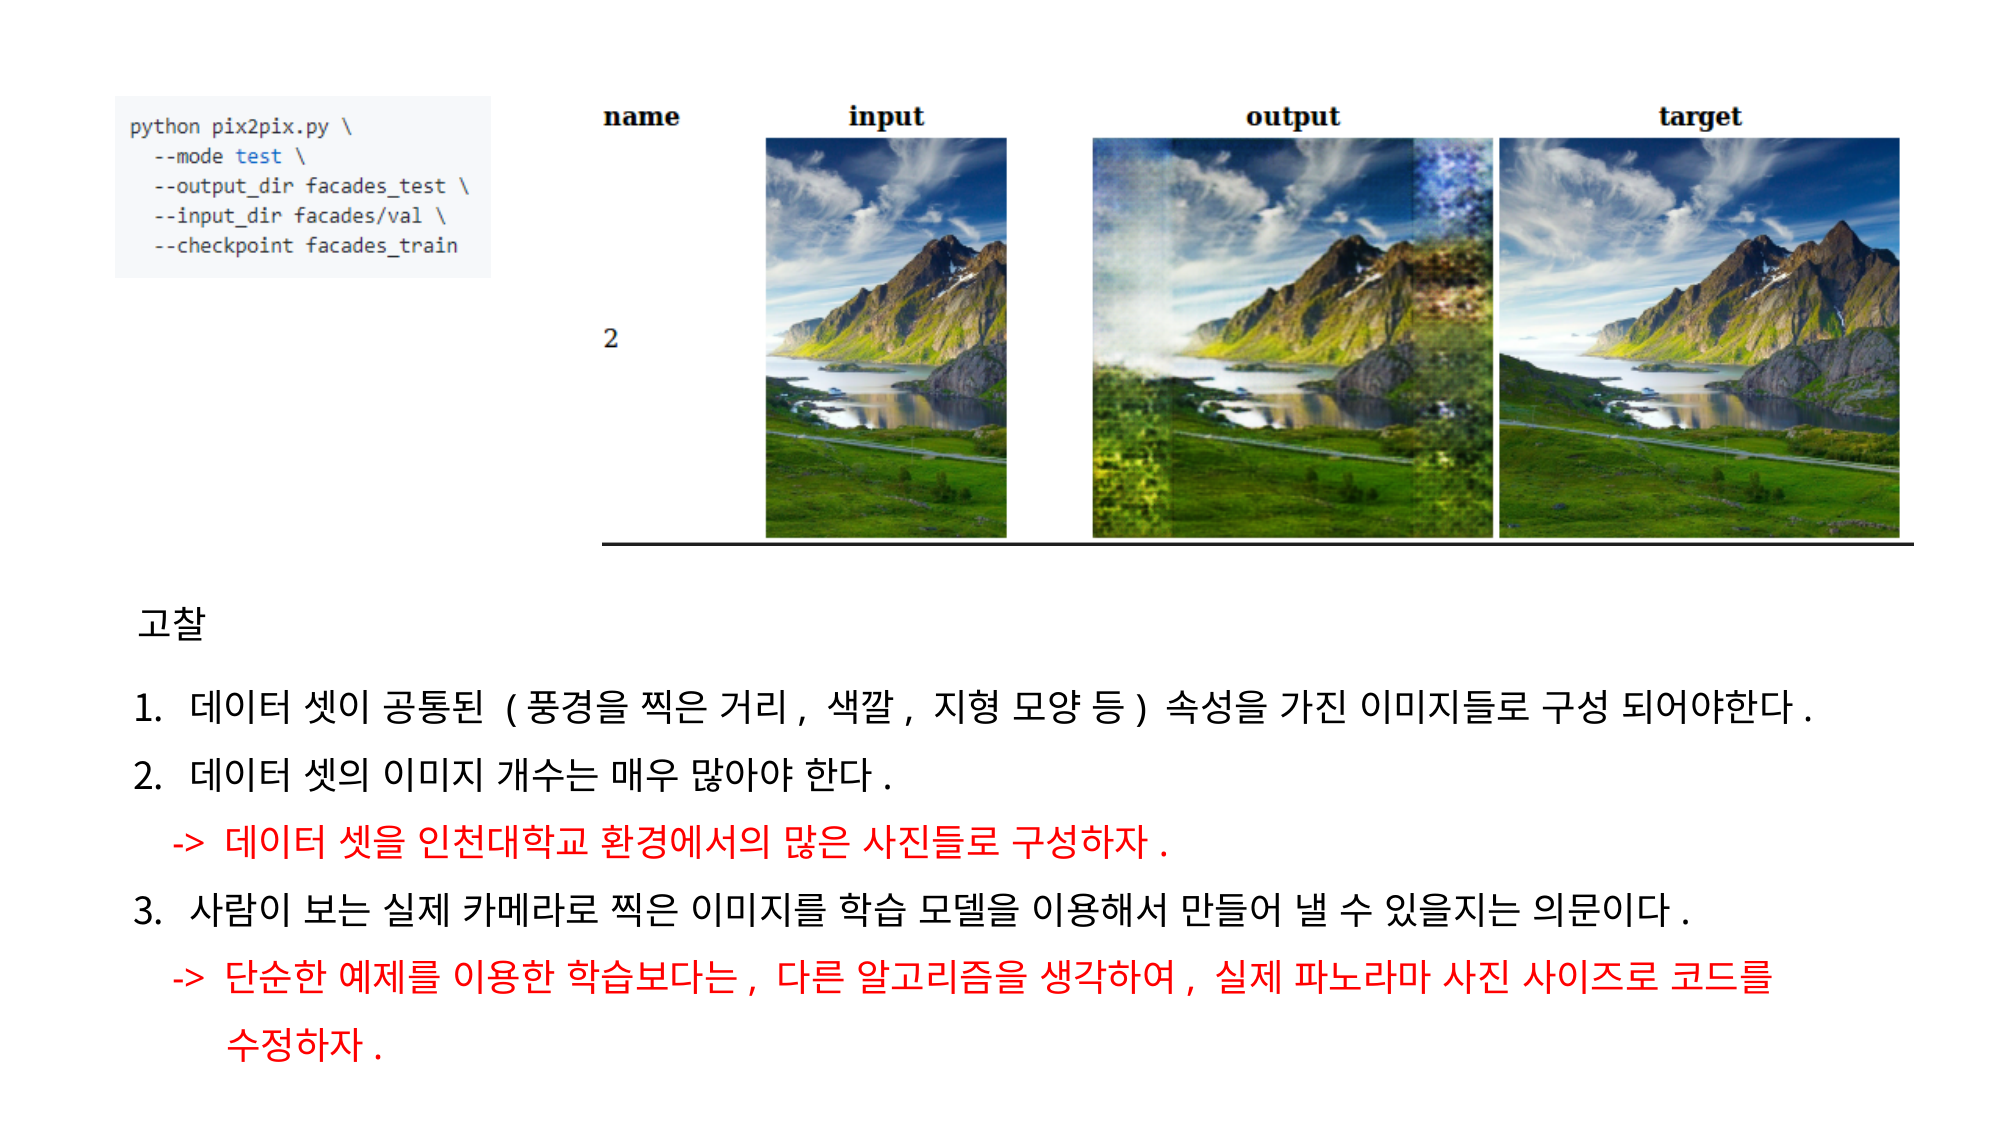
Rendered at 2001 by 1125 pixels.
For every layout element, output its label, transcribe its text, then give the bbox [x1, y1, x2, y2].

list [115, 96, 491, 278]
text_box 데이터 셋이 공통된 (풍경을 찍은 거리, 색깔, 지형 모양 등) 속성을 가진 이미지들로 구성 되어야한다. 데이터 셋의 이미지 개수는 매우 많아야 한다. -> 데이터 셋을 인천대학교 환경에서의 많은 사진들로 구성하자. 사람이 보는 실제 카메라로 찍은 이미지를 학습 모델을 이용해서 만들어 낼 수 있을지는 의문이다. -> 단순한 예제를 이용한 학습보다는, 다른 알고리즘을 생각하여, 실제 파노라마 사진 사이즈로 코드를 수정하자. [118, 654, 1960, 1075]
text_box 고찰 [123, 593, 345, 654]
picture [602, 95, 1914, 546]
